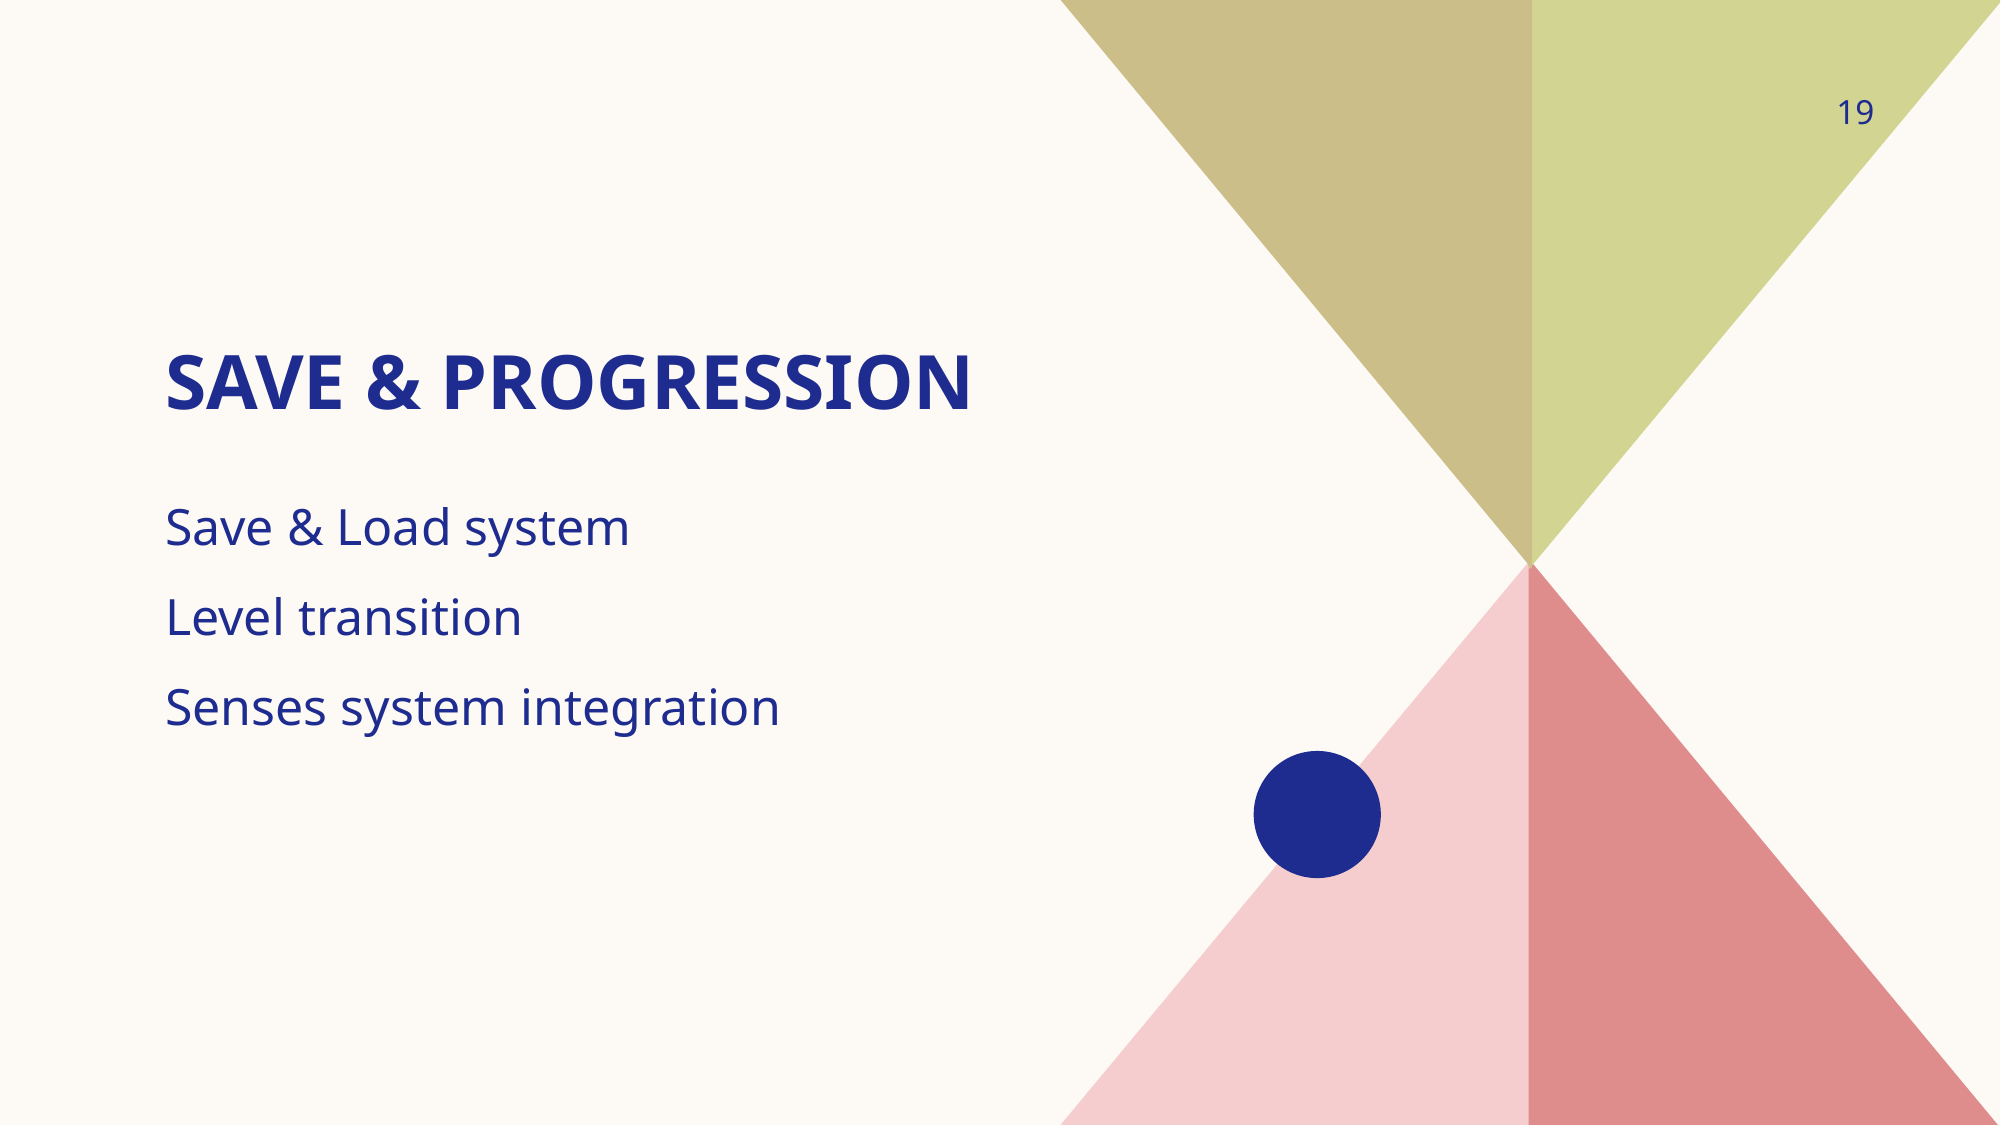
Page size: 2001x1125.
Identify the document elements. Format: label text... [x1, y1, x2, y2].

list Save & Load system Level transition Senses system integration [150, 464, 1230, 992]
slide_number 19 [1699, 75, 1875, 153]
title Save & Progression [150, 173, 1230, 425]
